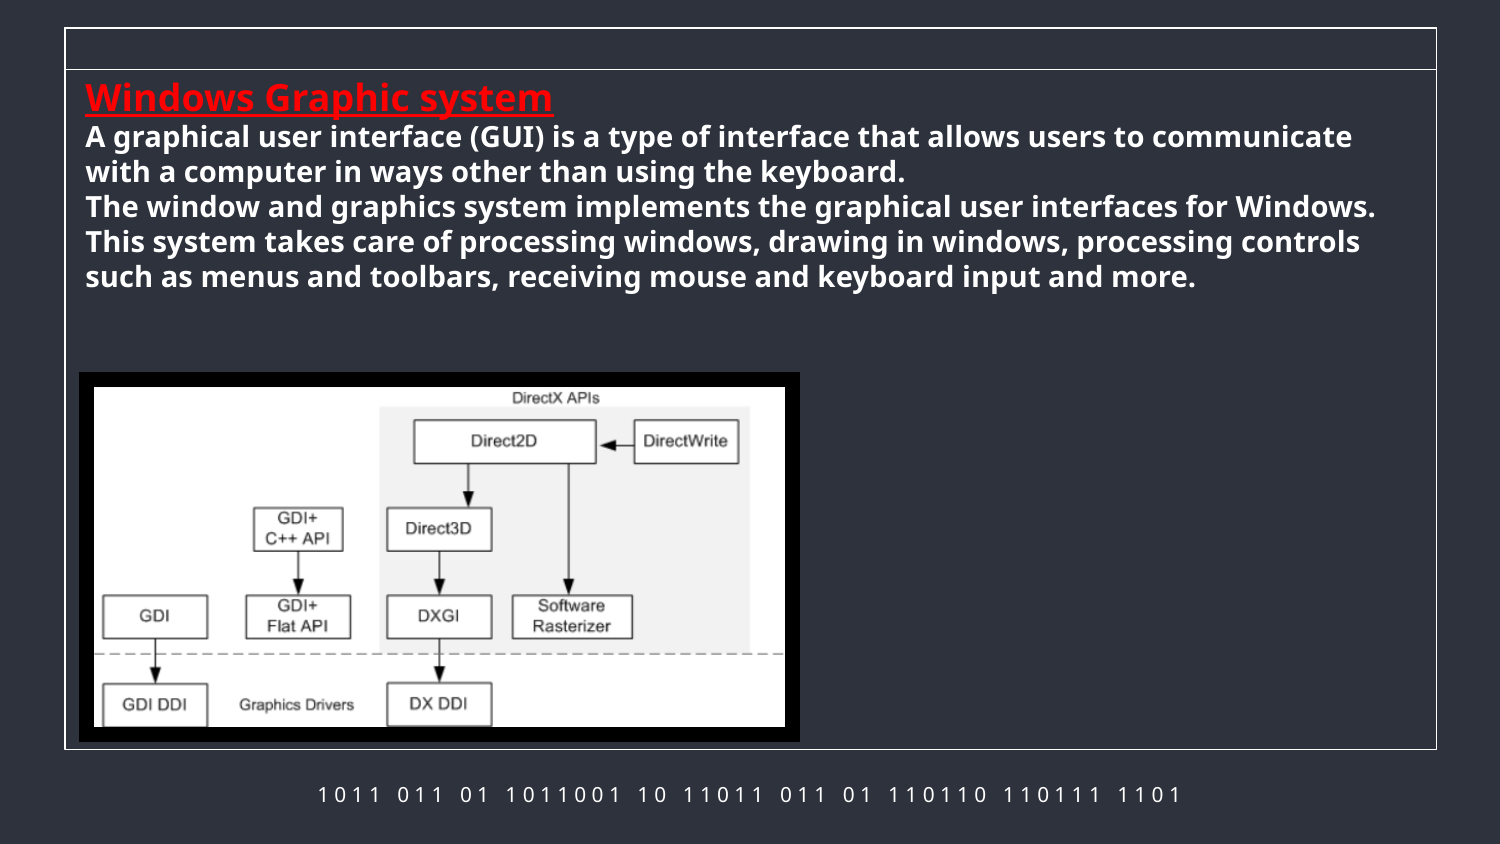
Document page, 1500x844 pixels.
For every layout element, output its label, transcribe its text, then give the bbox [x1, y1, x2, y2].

picture [93, 386, 786, 728]
subtitle Windows Graphic system A graphical user interface (GUI) is a type of interface that allows users to communicate with a computer in ways other than using the keyboard. The window and graphics system implements the graphical user interfaces for Windows. This system takes care of processing windows, drawing in windows, processing controls such as menus and toolbars, receiving mouse and keyboard input and more. [70, 58, 1395, 692]
